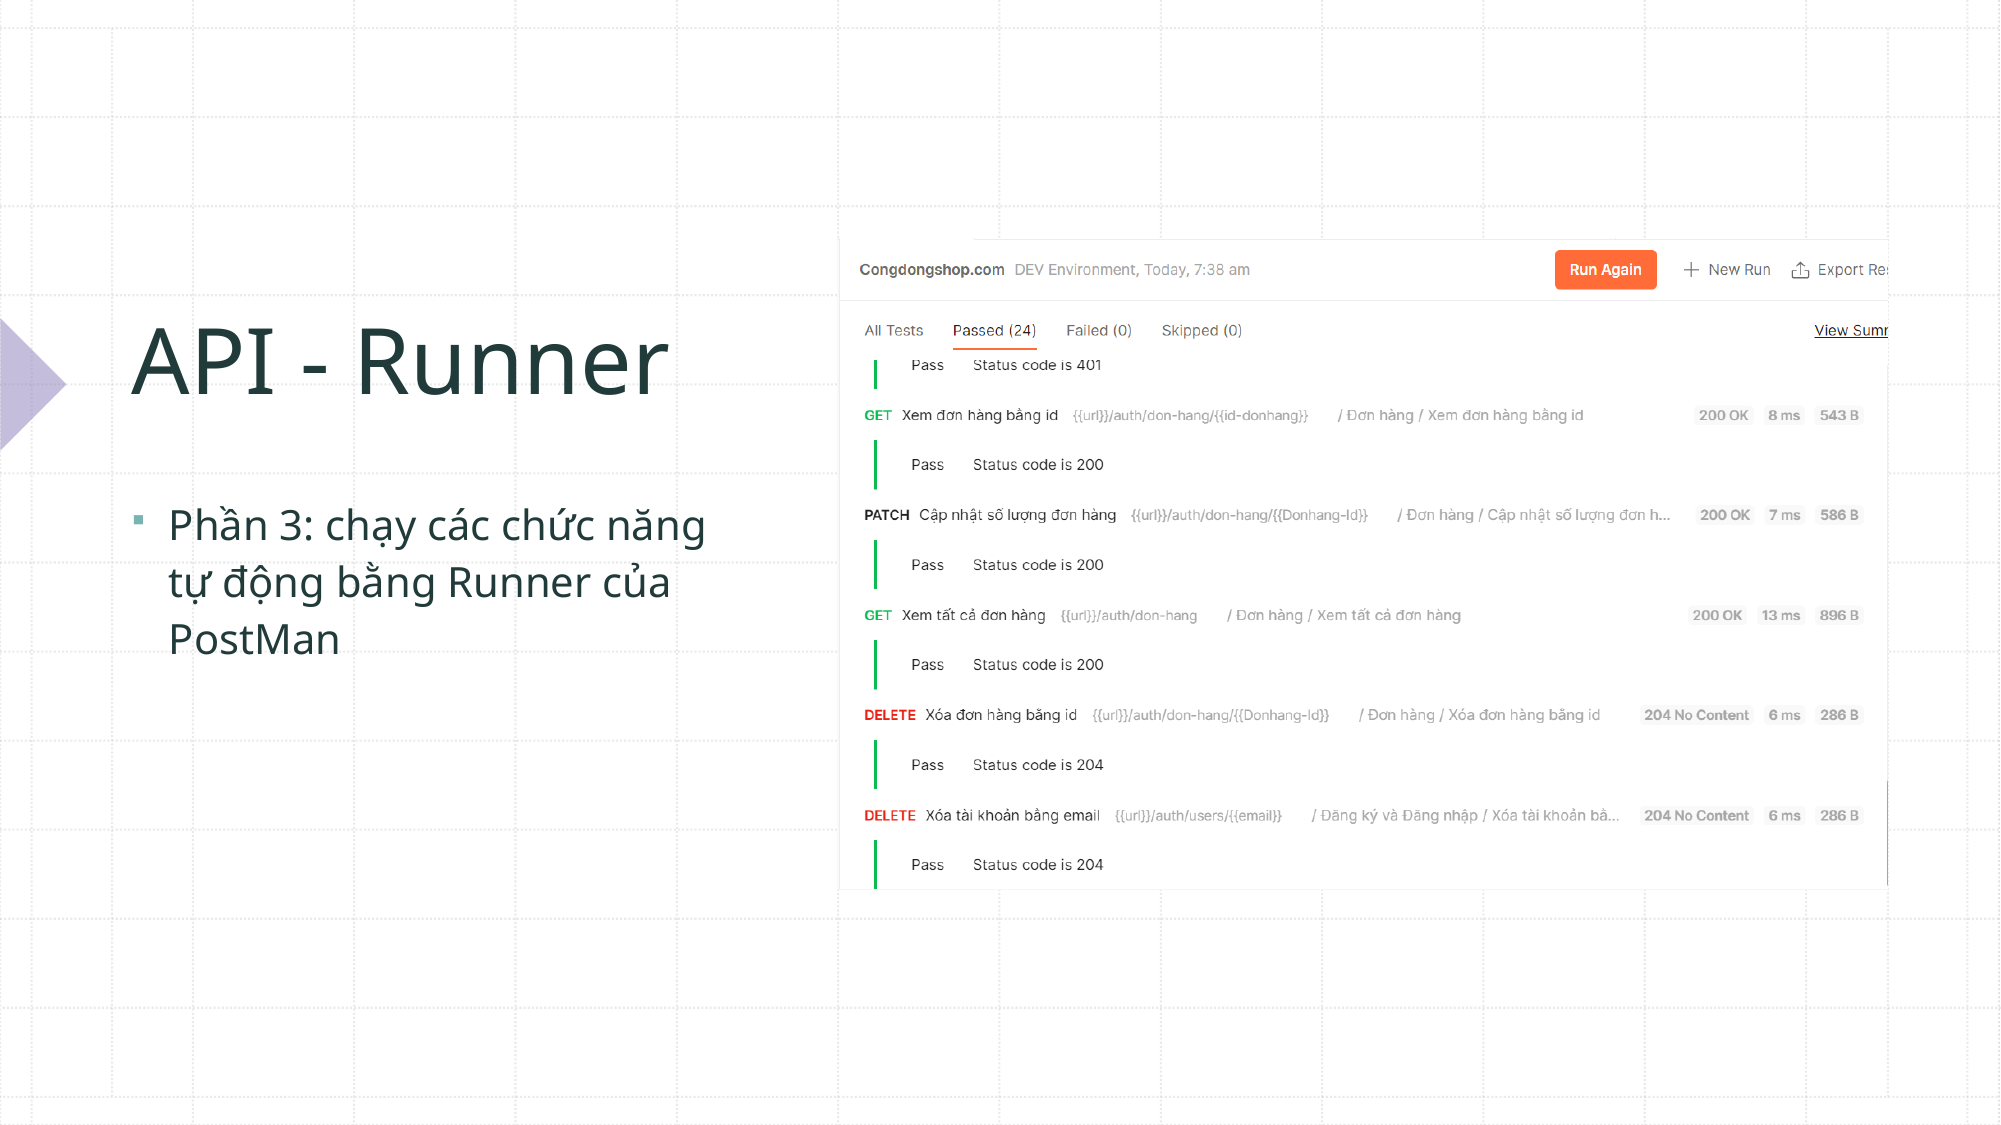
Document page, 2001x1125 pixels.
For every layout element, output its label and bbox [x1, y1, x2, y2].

text_box [0, 0, 2000, 1125]
picture [837, 238, 1888, 890]
